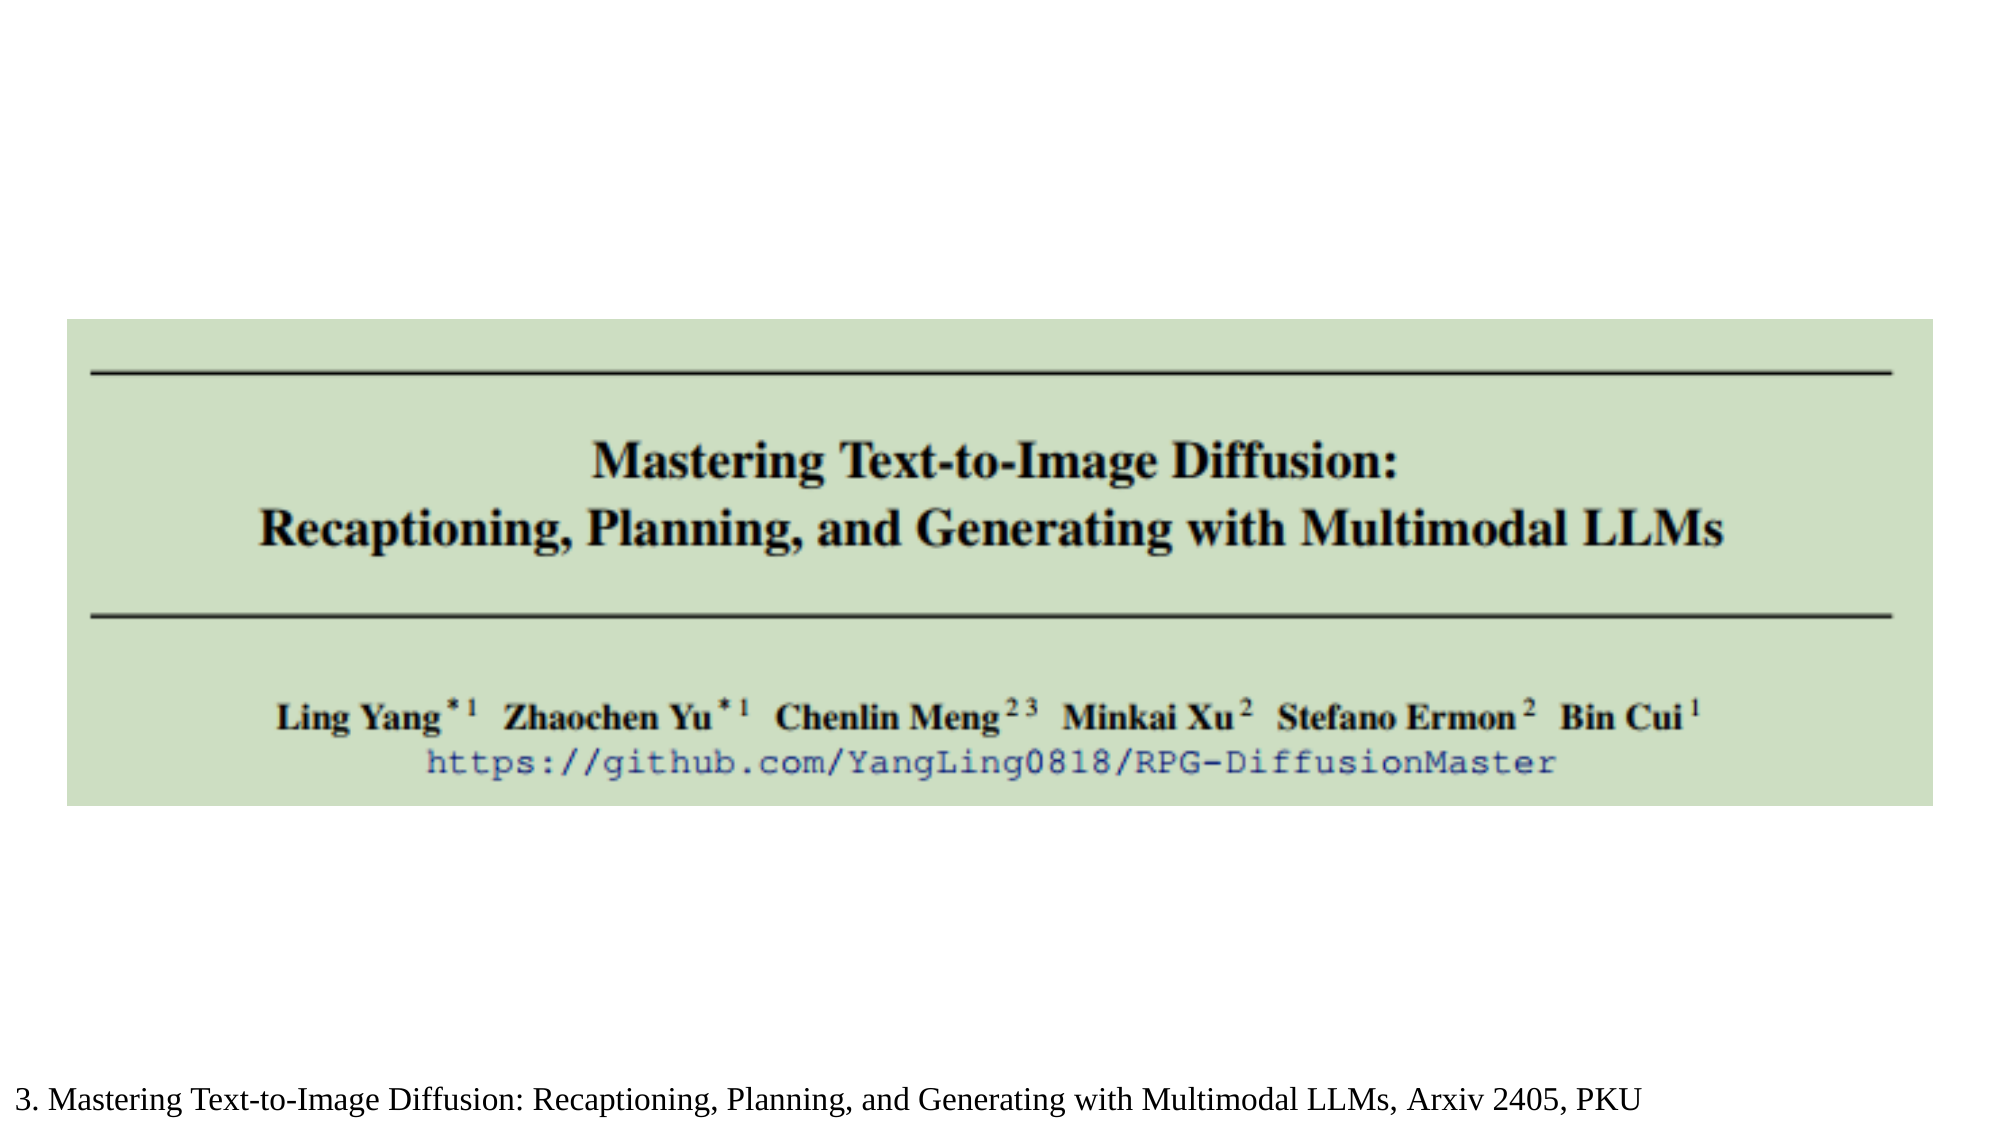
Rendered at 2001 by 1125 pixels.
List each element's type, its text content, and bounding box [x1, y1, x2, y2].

picture [67, 319, 1933, 806]
text_box 3. Mastering Text-to-Image Diffusion: Recaptioning, Planning, and Generating with Multimodal LLMs, Arxiv 2405, PKU [0, 1069, 1871, 1125]
